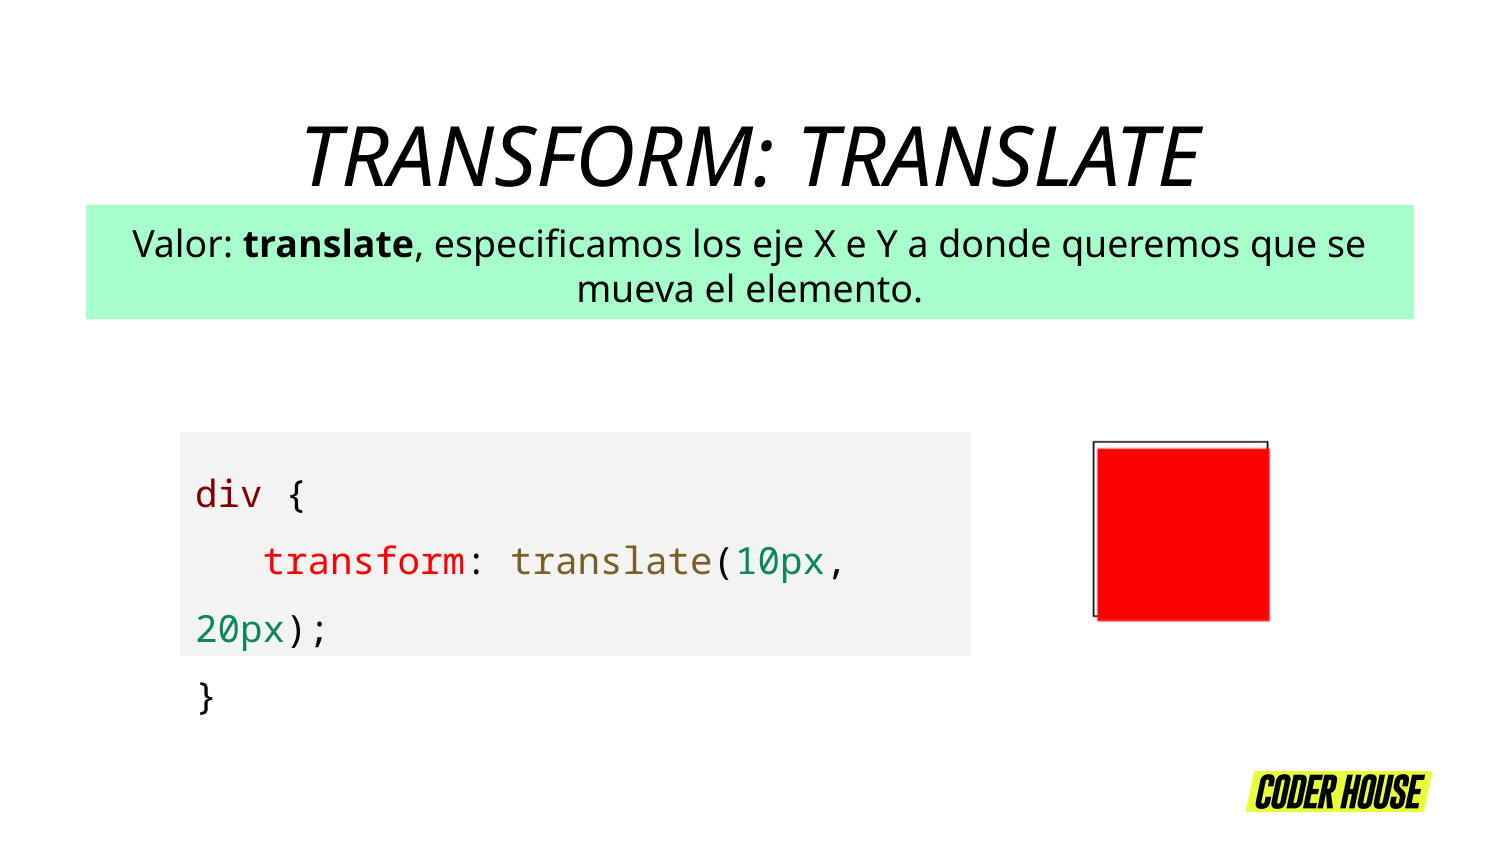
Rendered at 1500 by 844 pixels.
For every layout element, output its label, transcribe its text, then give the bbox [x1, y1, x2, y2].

text_box Valor: translate, especificamos los eje X e Y a donde queremos que se mueva el elemento. [86, 204, 1414, 320]
text_box TRANSFORM: TRANSLATE [238, 72, 1262, 188]
picture [1241, 764, 1437, 819]
text_box div { transform: translate(10px, 20px); } [180, 432, 971, 657]
picture [1090, 431, 1348, 669]
